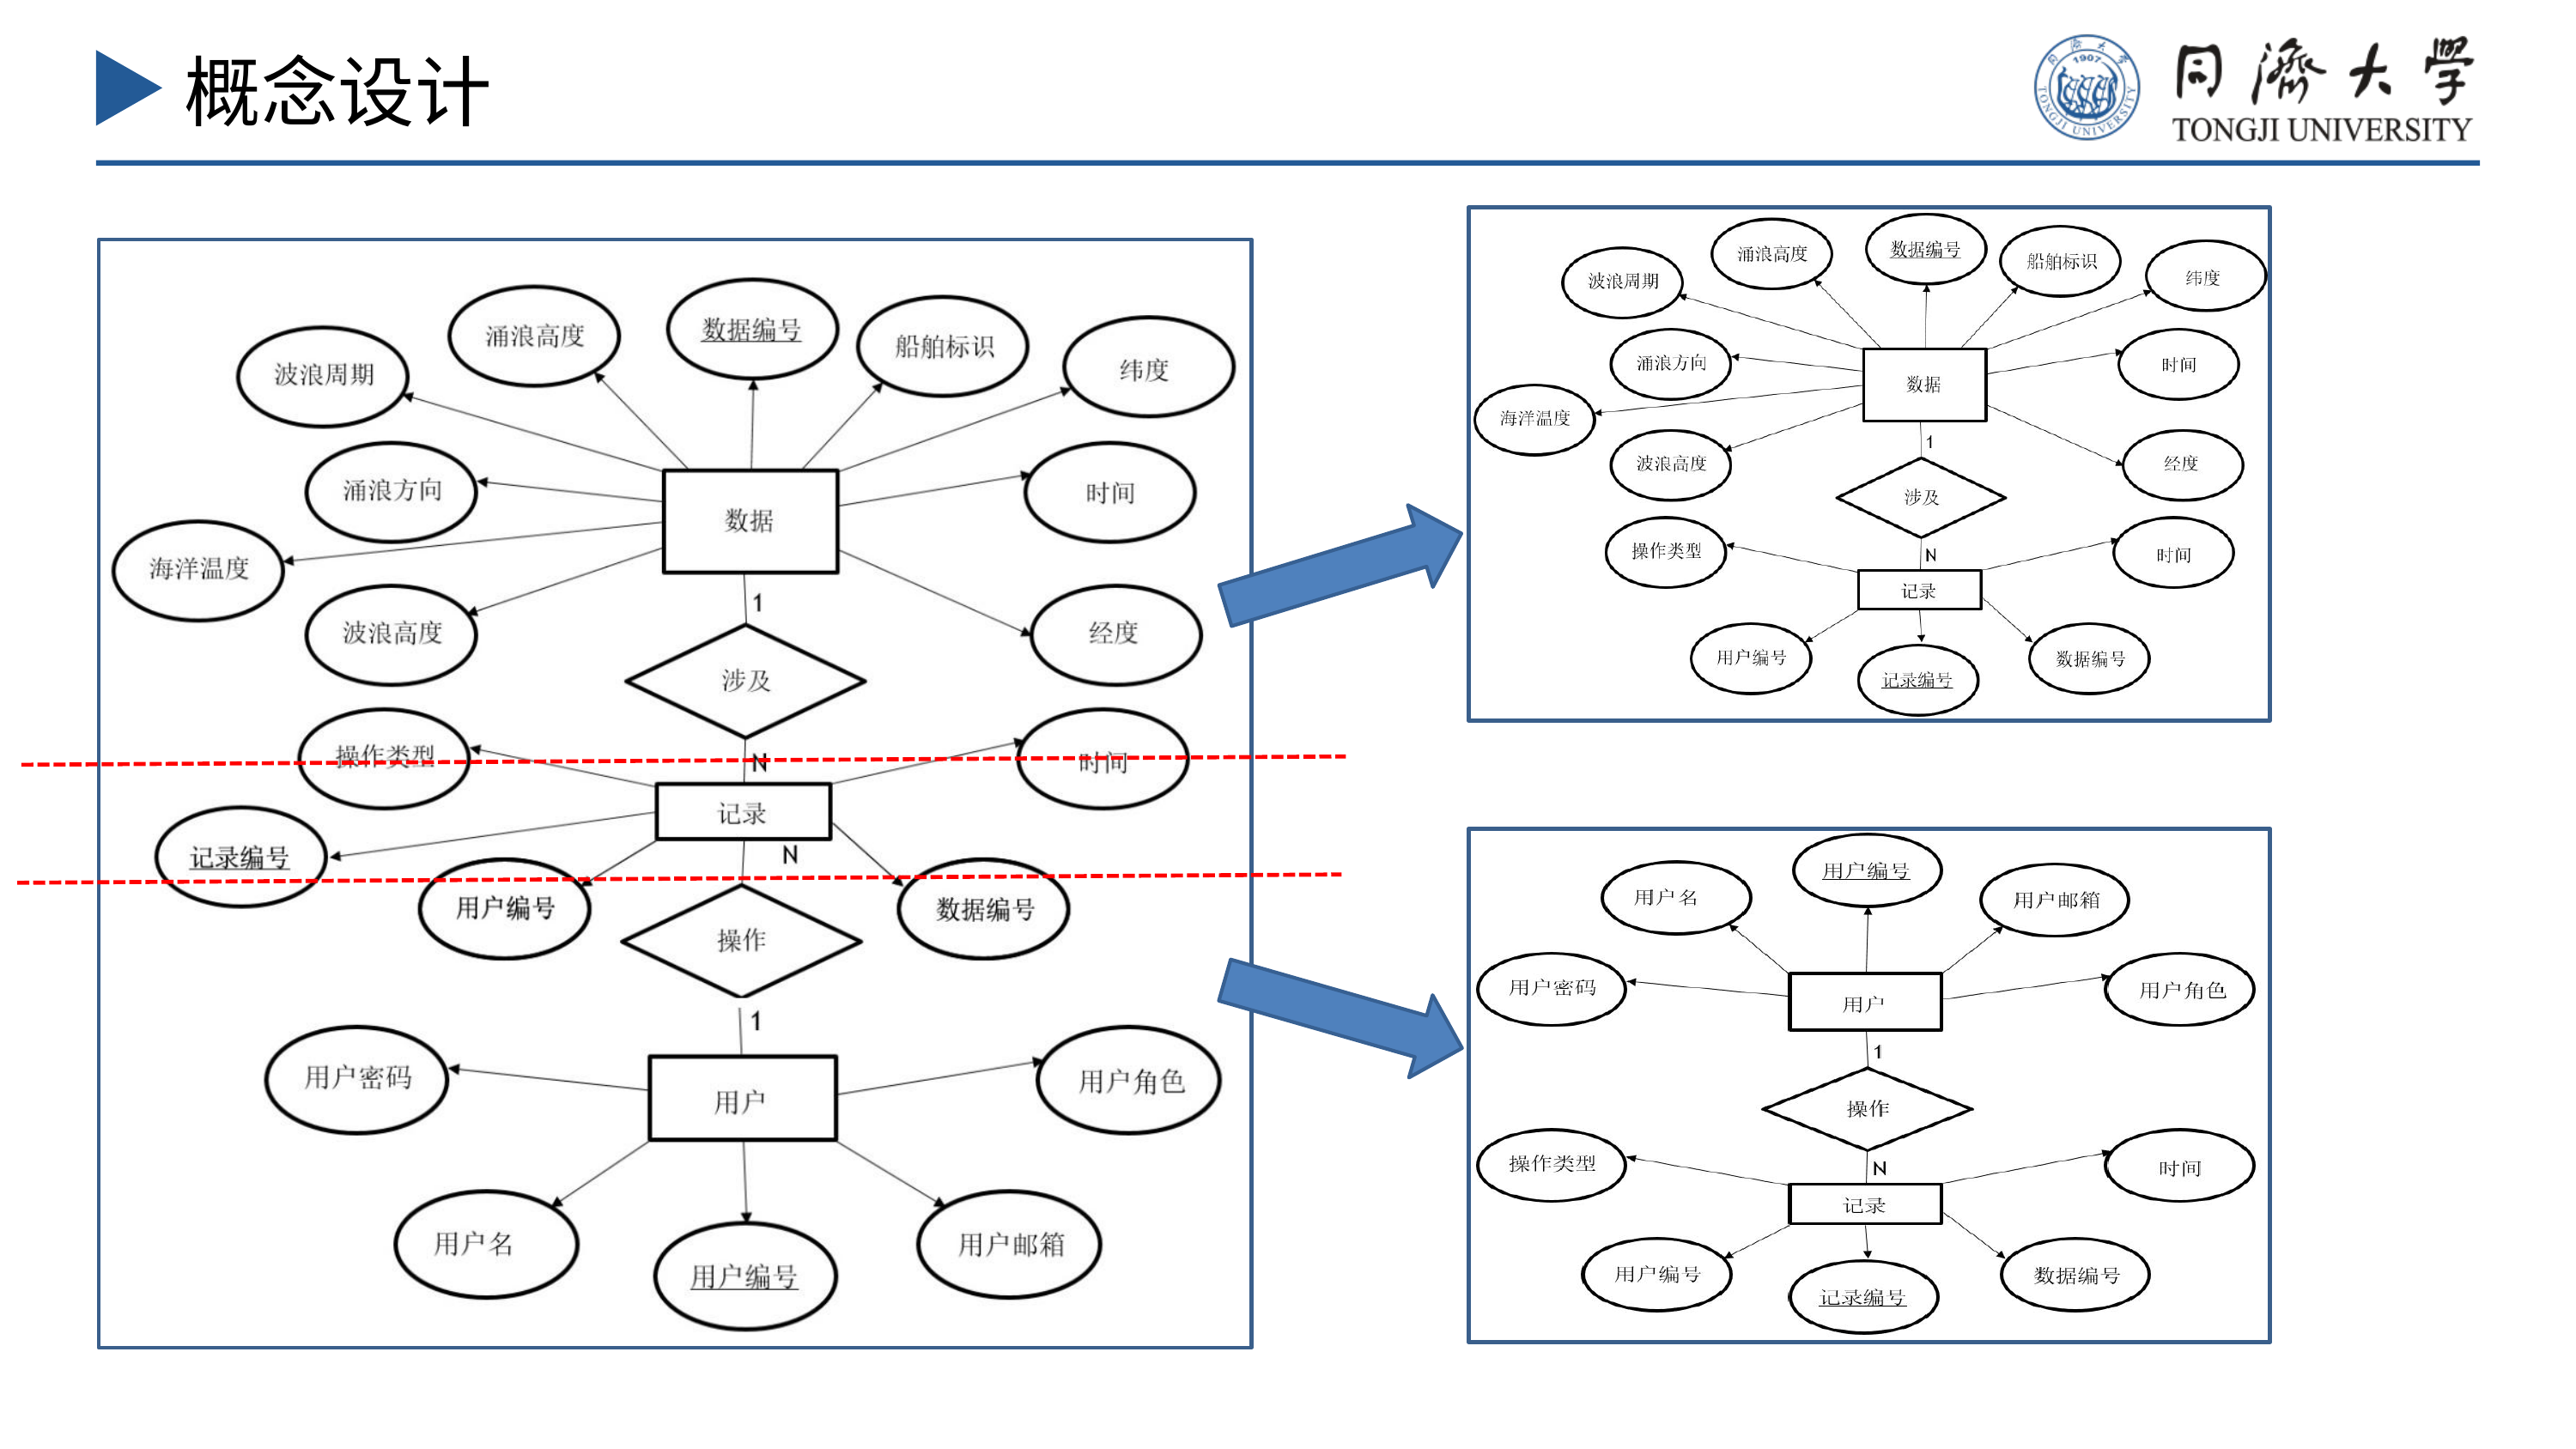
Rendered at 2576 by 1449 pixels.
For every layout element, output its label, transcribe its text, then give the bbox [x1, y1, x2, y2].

picture [100, 766, 1250, 874]
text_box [21, 755, 1346, 766]
picture [100, 241, 1250, 755]
text_box [1253, 503, 1463, 622]
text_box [16, 874, 1342, 883]
text_box [1253, 963, 1464, 1080]
picture [100, 883, 1250, 1346]
text_box 概念设计 [184, 28, 931, 136]
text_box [91, 54, 167, 122]
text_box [2028, 28, 2481, 148]
picture [1470, 209, 2269, 719]
picture [1470, 830, 2269, 1341]
